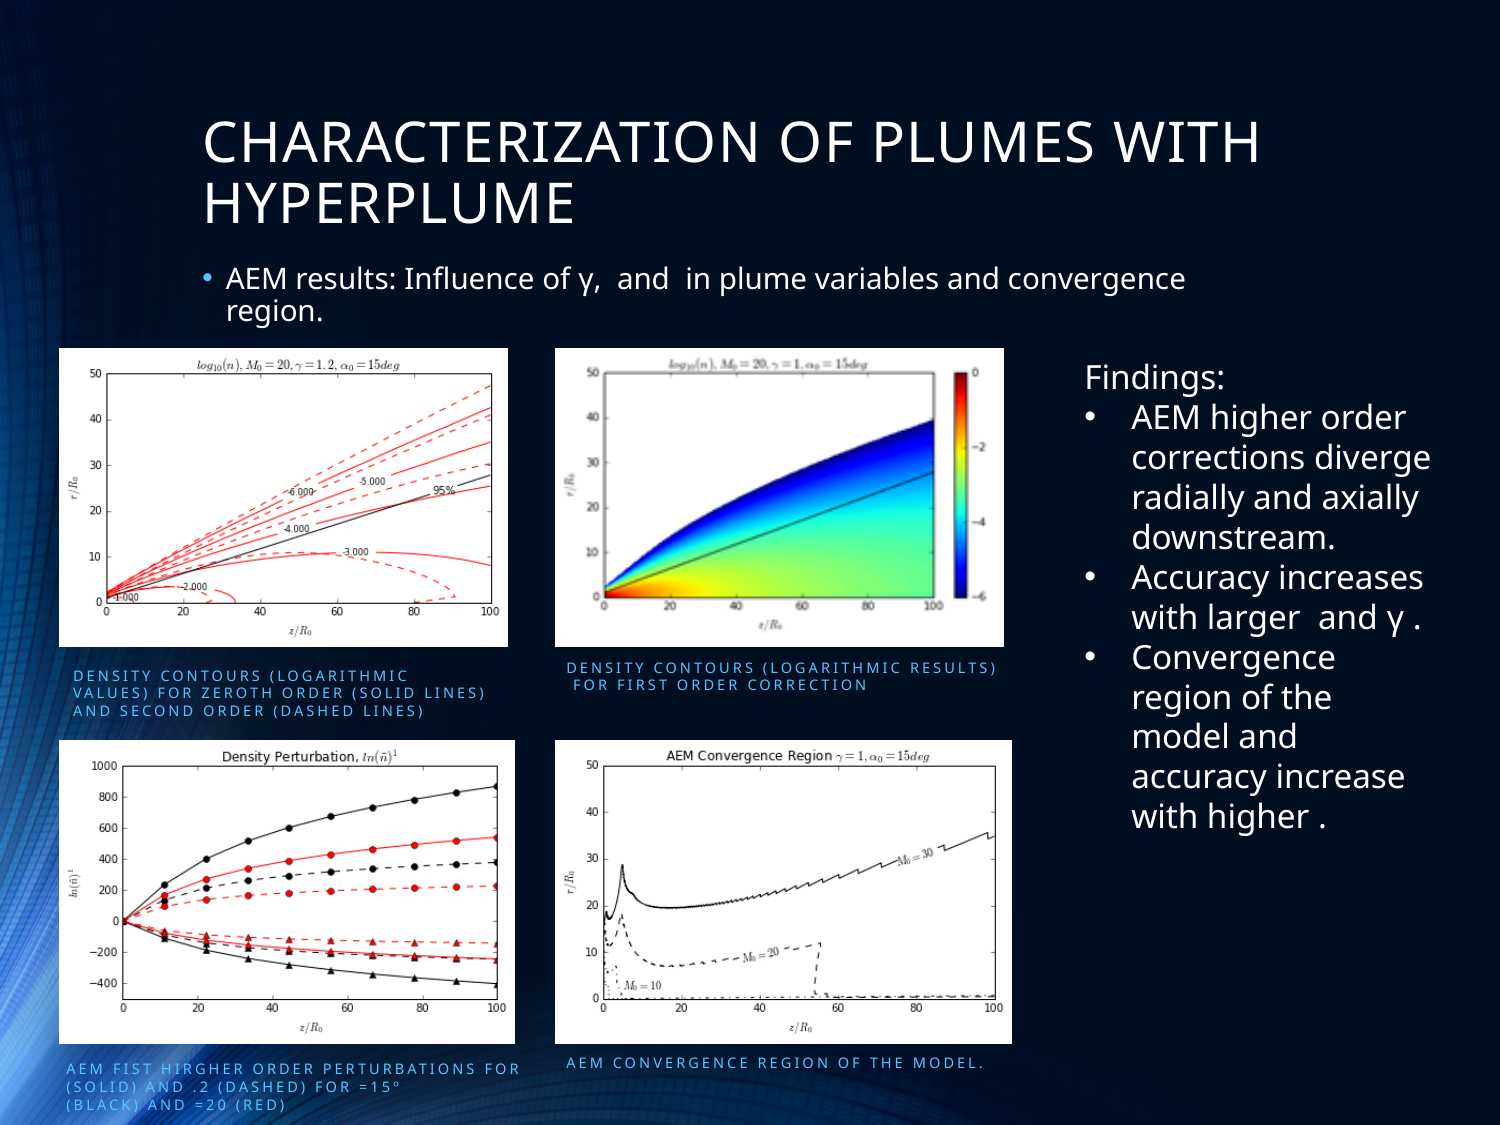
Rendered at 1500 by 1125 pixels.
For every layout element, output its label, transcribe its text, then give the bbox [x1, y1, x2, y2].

text_box density contours (logarithmic results) for first order correction [551, 651, 1239, 701]
title CHARACTERIZATION OF PLUMES WITH HYPERPLUME [187, 18, 1313, 244]
text_box density contours (logarithmic values) For zeroth order (solid lines) and Second order (dashed lines) [58, 659, 508, 727]
text_box Aem convergence region of the model. [551, 1046, 1239, 1080]
picture [0, 0, 1500, 1125]
